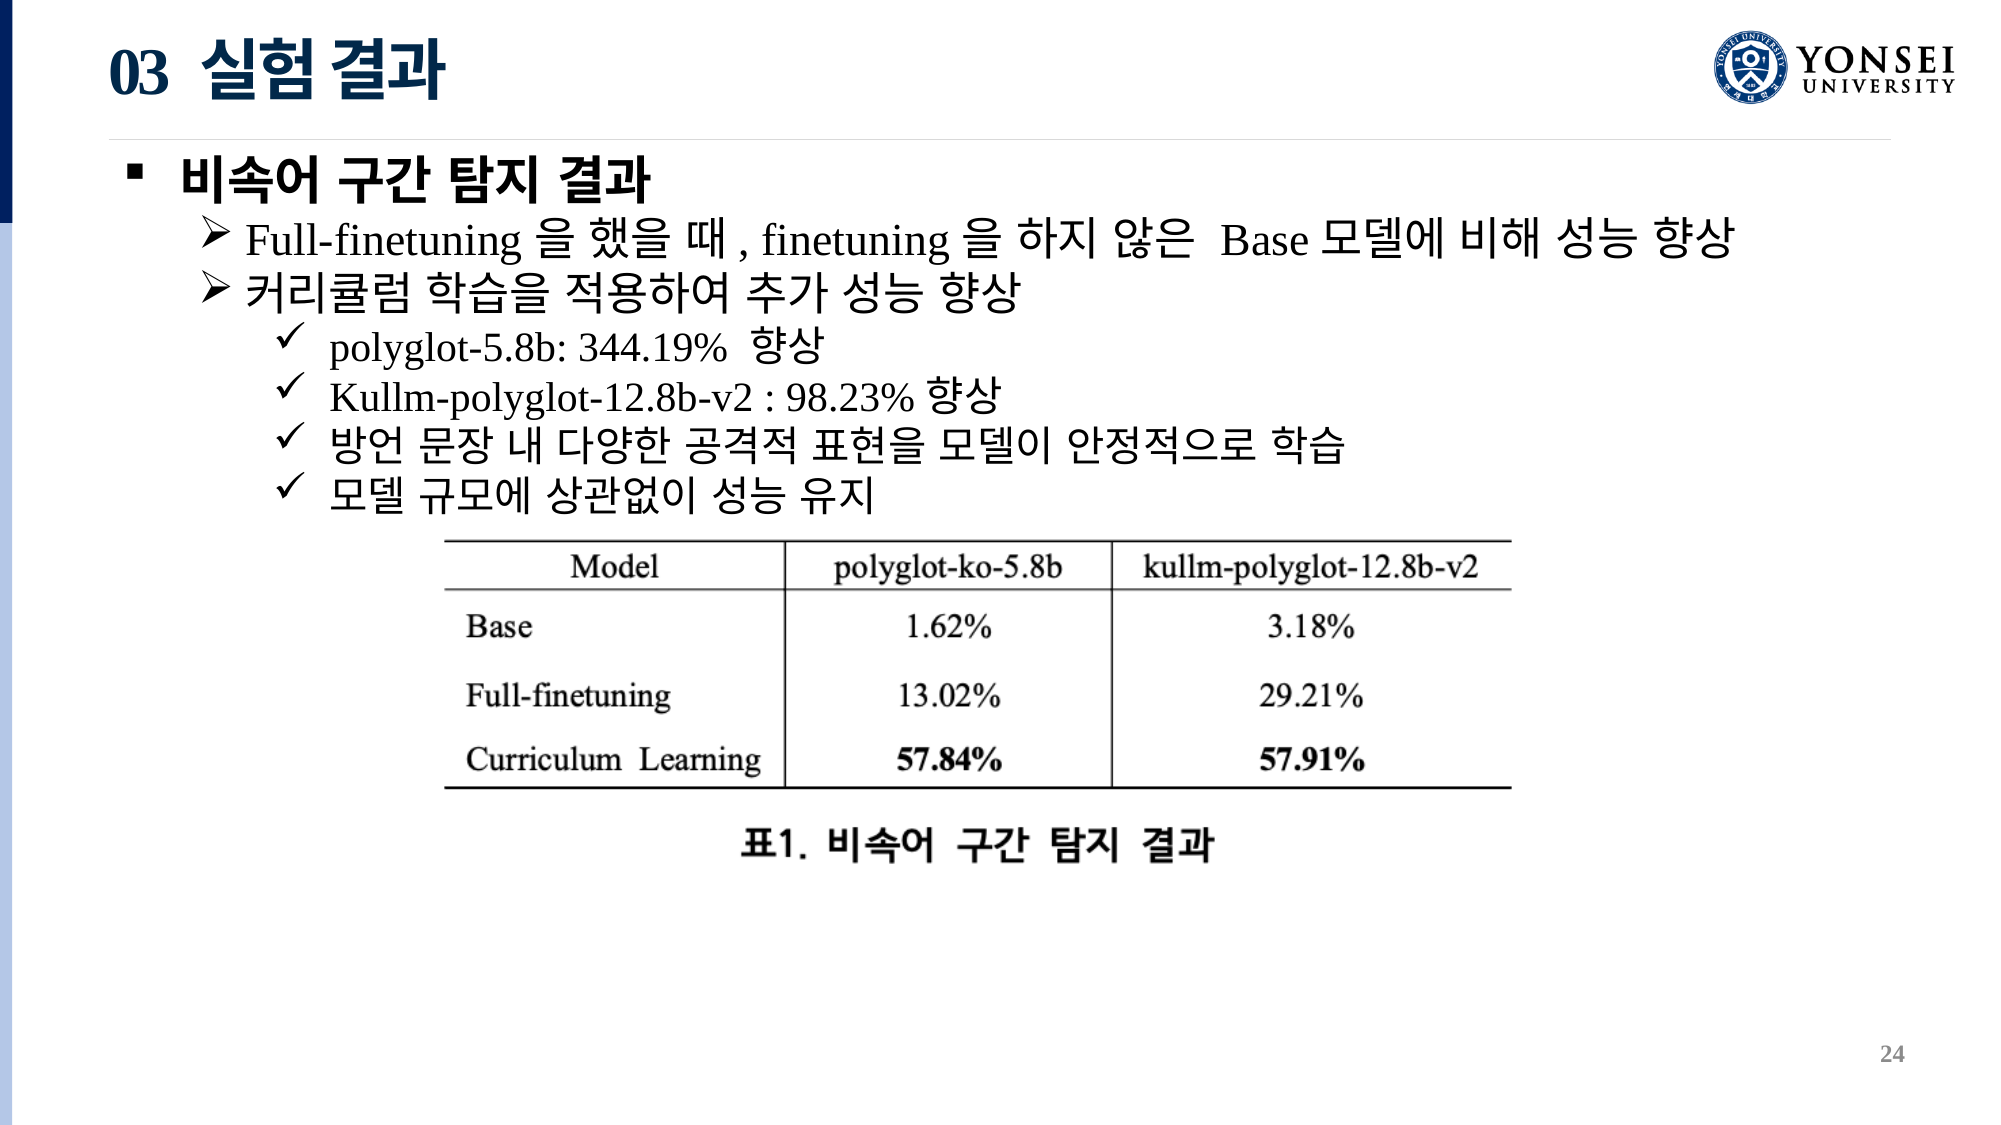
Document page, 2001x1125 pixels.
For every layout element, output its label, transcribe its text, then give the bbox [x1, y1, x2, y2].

picture [416, 518, 1539, 887]
text_box 비속어 구간 탐지 결과 Full-finetuning을 했을 때, finetuning을 하지 않은 Base모델에 비해 성능 향상 커리큘럼 학습을 적용하여 추가 성능 향상 polyglot-5.8b: 344.19% 향상 Kullm-polyglot-12.8b-v2 : 98.23%향상 방언 문장 내 다양한 공격적 표현을 모델이 안정적으로 학습 모델 규모에 상관없이 성능 유지 [108, 139, 1950, 528]
picture [1703, 23, 1969, 110]
slide_number 24 [1836, 1022, 1950, 1083]
text_box 03 실험 결과 [108, 37, 1893, 110]
